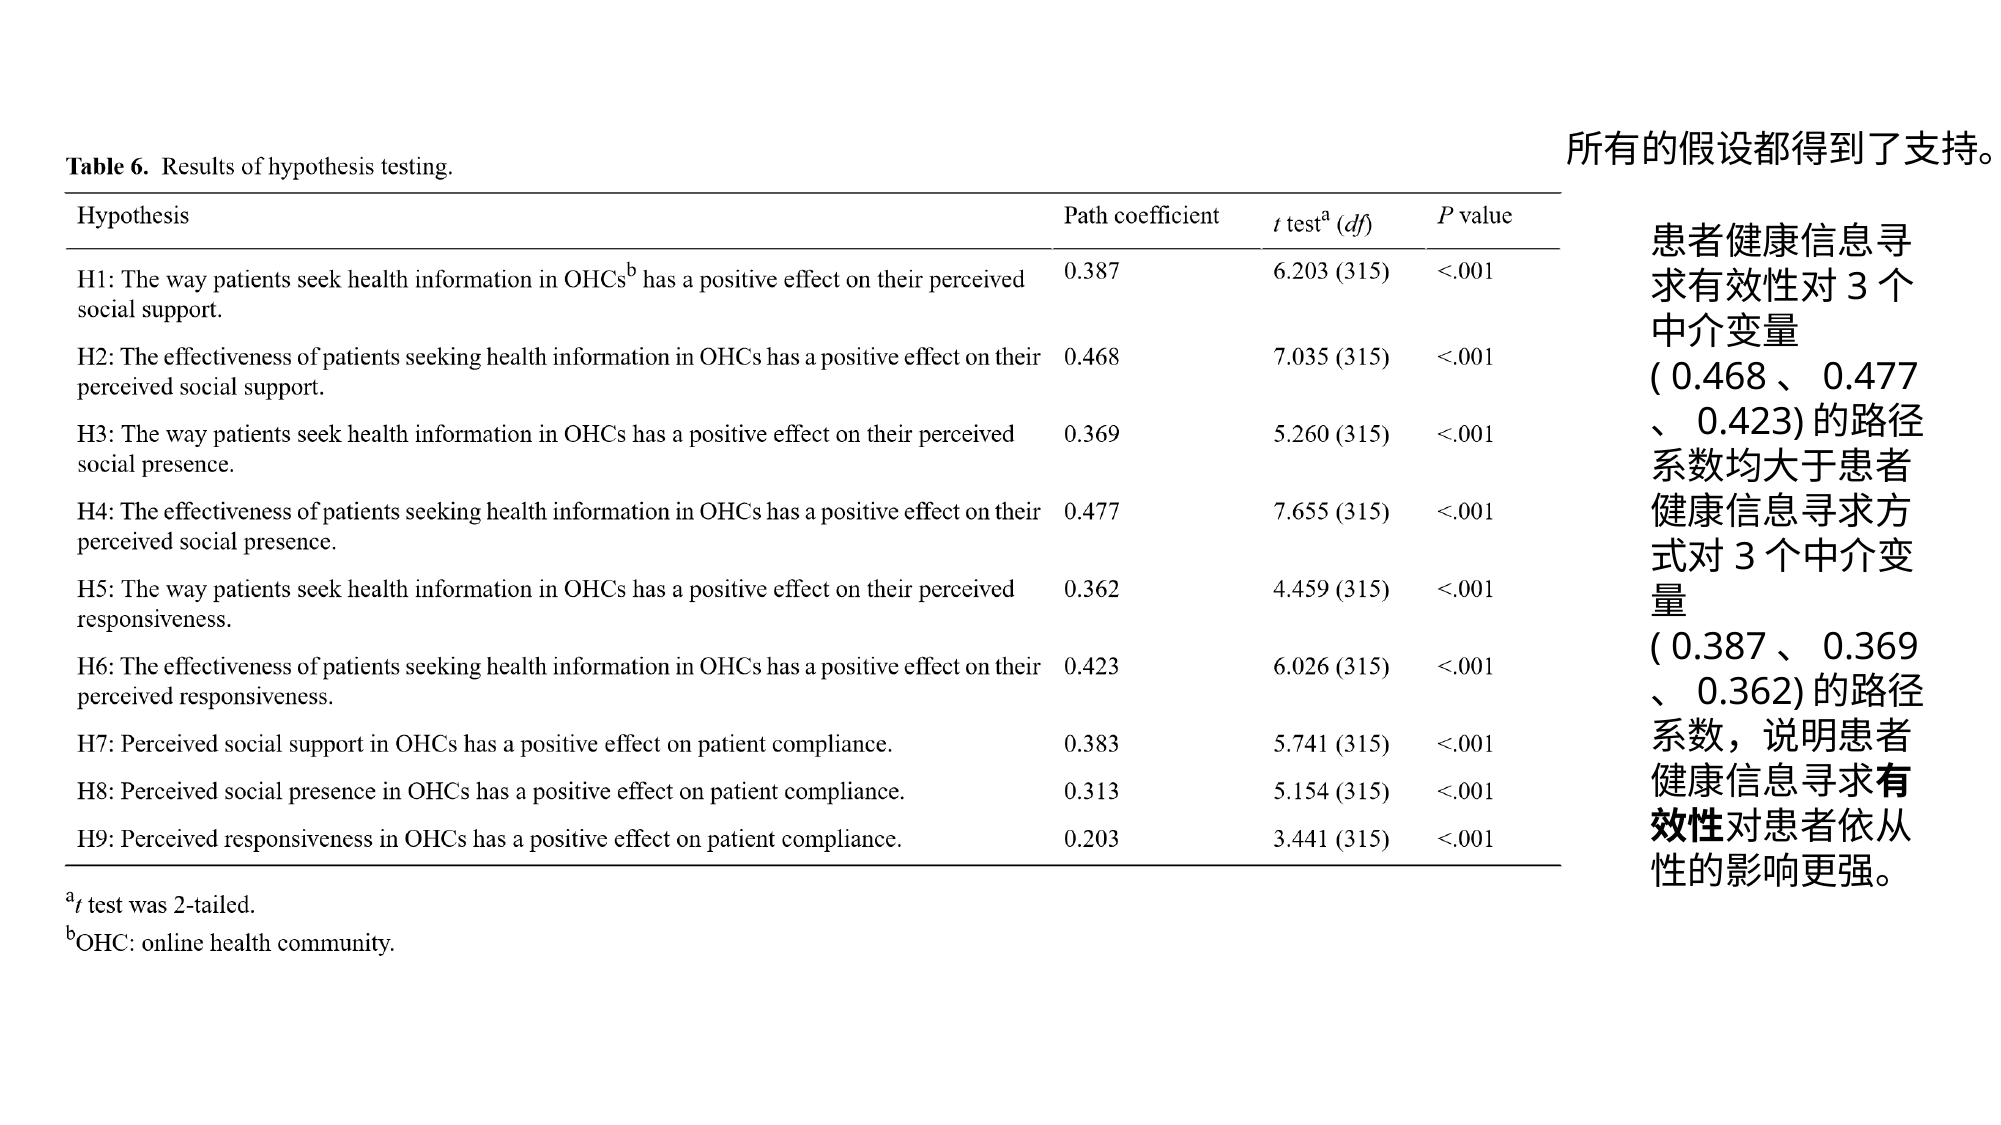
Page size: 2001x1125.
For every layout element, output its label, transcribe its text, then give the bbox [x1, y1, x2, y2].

picture [0, 117, 1591, 969]
text_box 所有的假设都得到了支持。 [1591, 117, 2000, 178]
text_box 患者健康信息寻求有效性对3个中介变量( 0.468、0.477、0.423)的路径系数均大于患者健康信息寻求方式对3个中介变量( 0.387、0.369、0.362)的路径系数，说明患者健康信息寻求有效性对患者依从性的影响更强。 [1635, 209, 1953, 900]
